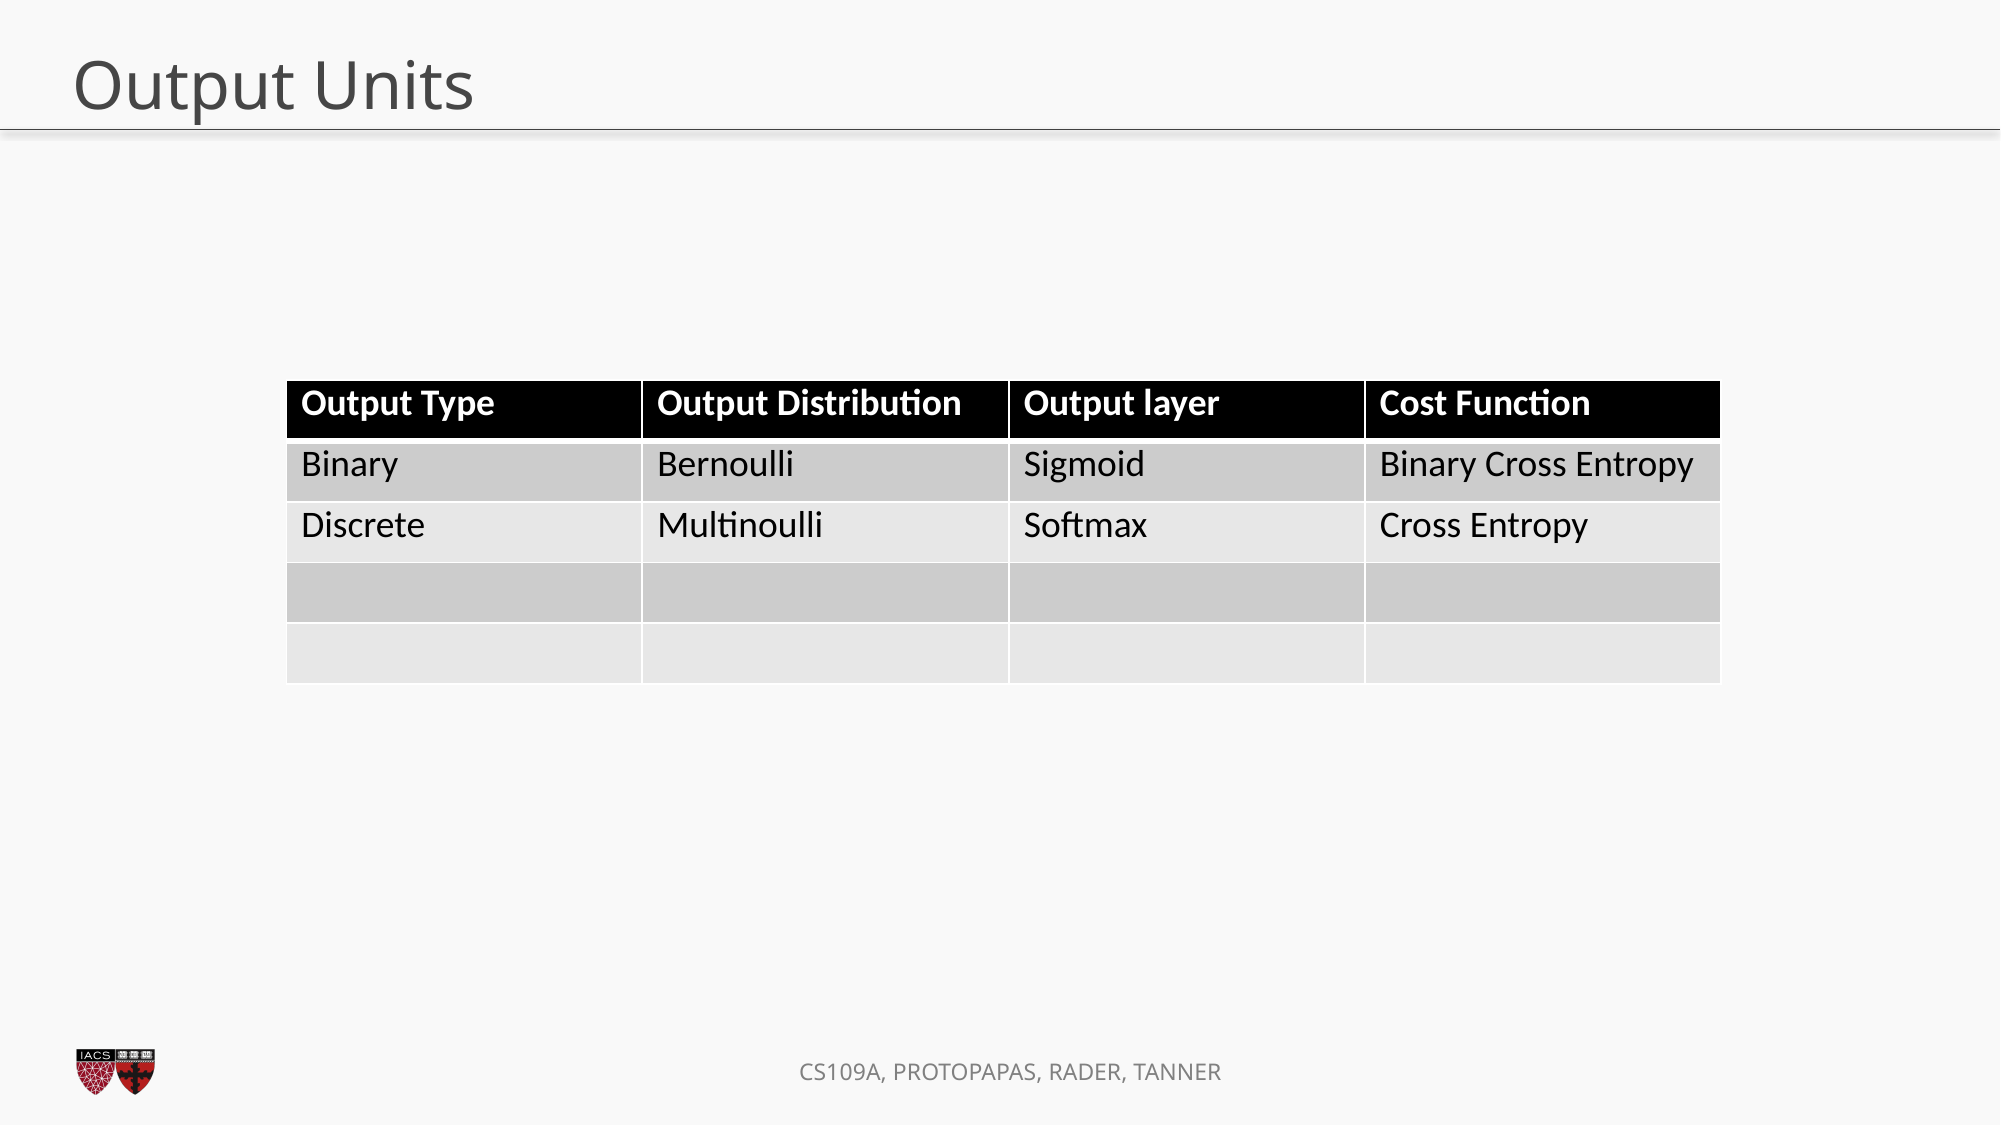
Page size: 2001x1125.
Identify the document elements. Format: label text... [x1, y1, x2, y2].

picture [75, 1049, 155, 1095]
table_header Output layer [1010, 381, 1364, 438]
table_cell [1010, 624, 1364, 683]
table_cell [287, 624, 641, 683]
table_cell Multinoulli [643, 503, 1008, 562]
table_cell Sigmoid [1010, 444, 1364, 501]
table_cell [643, 563, 1008, 622]
table_cell Discrete [287, 503, 641, 562]
table_cell [1366, 563, 1720, 622]
table_header Output Type [287, 381, 641, 438]
table_cell Binary Cross Entropy [1366, 444, 1720, 501]
table_cell Cross Entropy [1366, 503, 1720, 562]
table_cell Bernoulli [643, 444, 1008, 501]
table_header Cost Function [1366, 381, 1720, 438]
title Output Units [57, 35, 1943, 162]
table_cell Binary [287, 444, 641, 501]
table_cell [643, 624, 1008, 683]
table_cell [1366, 624, 1720, 683]
table_cell [1010, 563, 1364, 622]
table_header Output Distribution [643, 381, 1008, 438]
table_cell [287, 563, 641, 622]
table_cell Softmax [1010, 503, 1364, 562]
